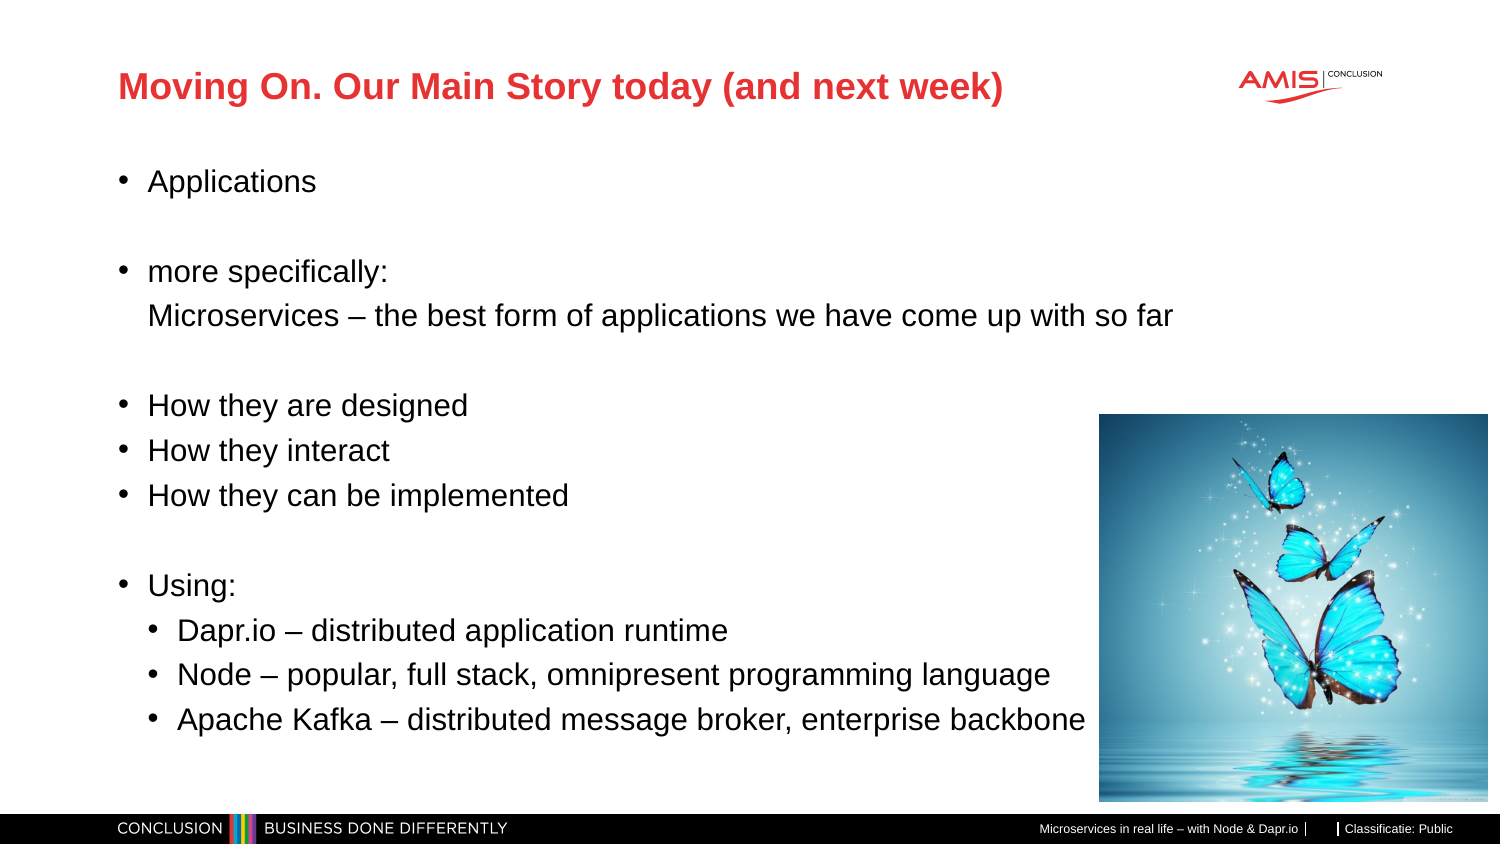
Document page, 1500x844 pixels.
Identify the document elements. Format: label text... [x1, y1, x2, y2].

list Applications more specifically: Microservices – the best form of applications we have come up with so far How they are designed How they interact How they can be implemented Using: Dapr.io – distributed application runtime Node – popular, full stack, omnipresent programming language Apache Kafka – distributed message broker, enterprise backbone [118, 153, 1205, 774]
picture [1099, 414, 1488, 802]
picture [0, 814, 236, 844]
title Moving On. Our Main Story today (and next week) [118, 47, 1205, 130]
picture [239, 814, 1500, 844]
footer Microservices in real life – with Node & Dapr.io [814, 820, 1299, 839]
picture [1205, 59, 1388, 106]
